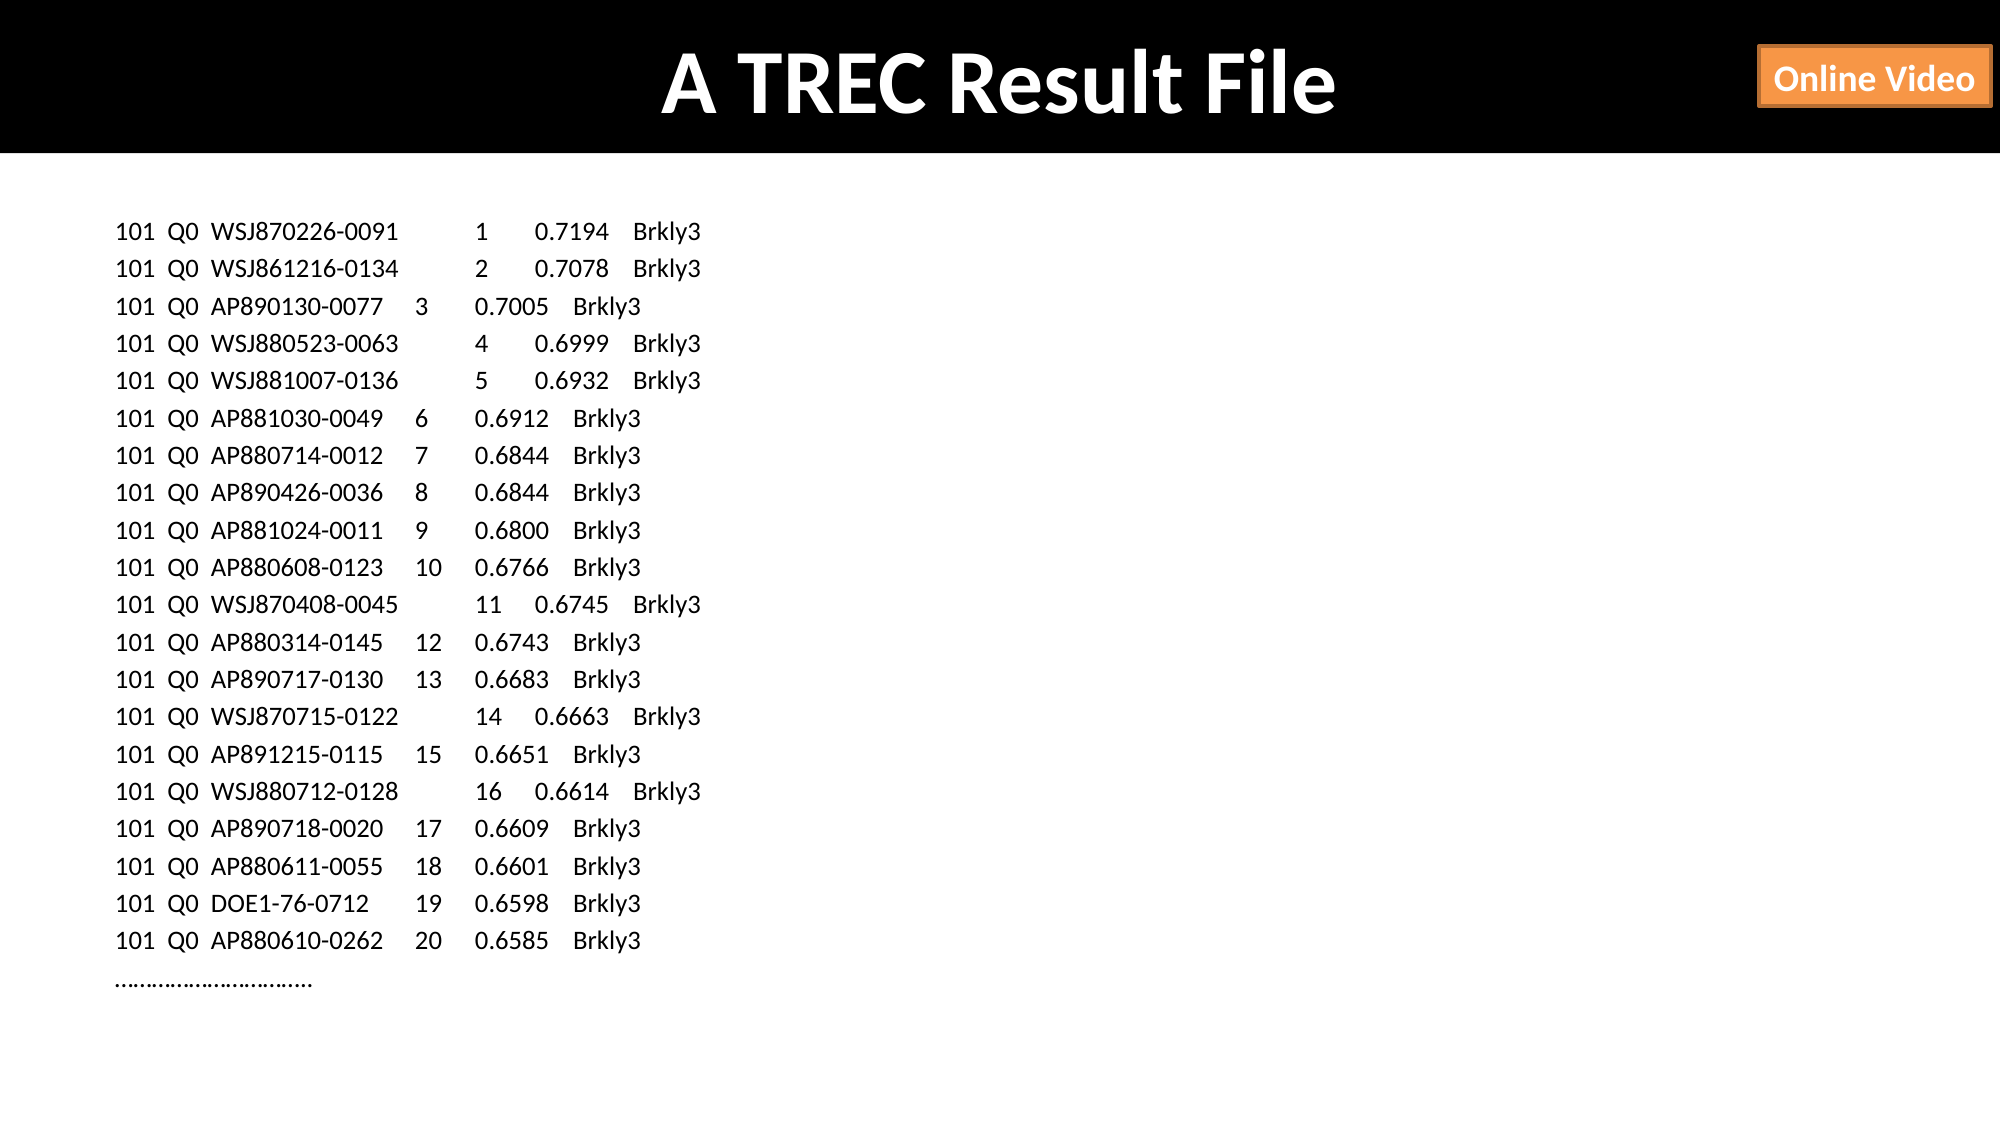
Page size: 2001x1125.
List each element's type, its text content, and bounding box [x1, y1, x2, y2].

list 101 Q0 WSJ870226-0091 1 0.7194 Brkly3 101 Q0 WSJ861216-0134 2 0.7078 Brkly3 101 Q0 AP890130-0077 3 0.7005 Brkly3 101 Q0 WSJ880523-0063 4 0.6999 Brkly3 101 Q0 WSJ881007-0136 5 0.6932 Brkly3 101 Q0 AP881030-0049 6 0.6912 Brkly3 101 Q0 AP880714-0012 7 0.6844 Brkly3 101 Q0 AP890426-0036 8 0.6844 Brkly3 101 Q0 AP881024-0011 9 0.6800 Brkly3 101 Q0 AP880608-0123 10 0.6766 Brkly3 101 Q0 WSJ870408-0045 11 0.6745 Brkly3 101 Q0 AP880314-0145 12 0.6743 Brkly3 101 Q0 AP890717-0130 13 0.6683 Brkly3 101 Q0 WSJ870715-0122 14 0.6663 Brkly3 101 Q0 AP891215-0115 15 0.6651 Brkly3 101 Q0 WSJ880712-0128 16 0.6614 Brkly3 101 Q0 AP890718-0020 17 0.6609 Brkly3 101 Q0 AP880611-0055 18 0.6601 Brkly3 101 Q0 DOE1-76-0712 19 0.6598 Brkly3 101 Q0 AP880610-0262 20 0.6585 Brkly3 ………………………….. [99, 206, 1900, 1005]
title A TREC Result File [0, 0, 2000, 154]
text_box Online Video [1757, 44, 1993, 108]
